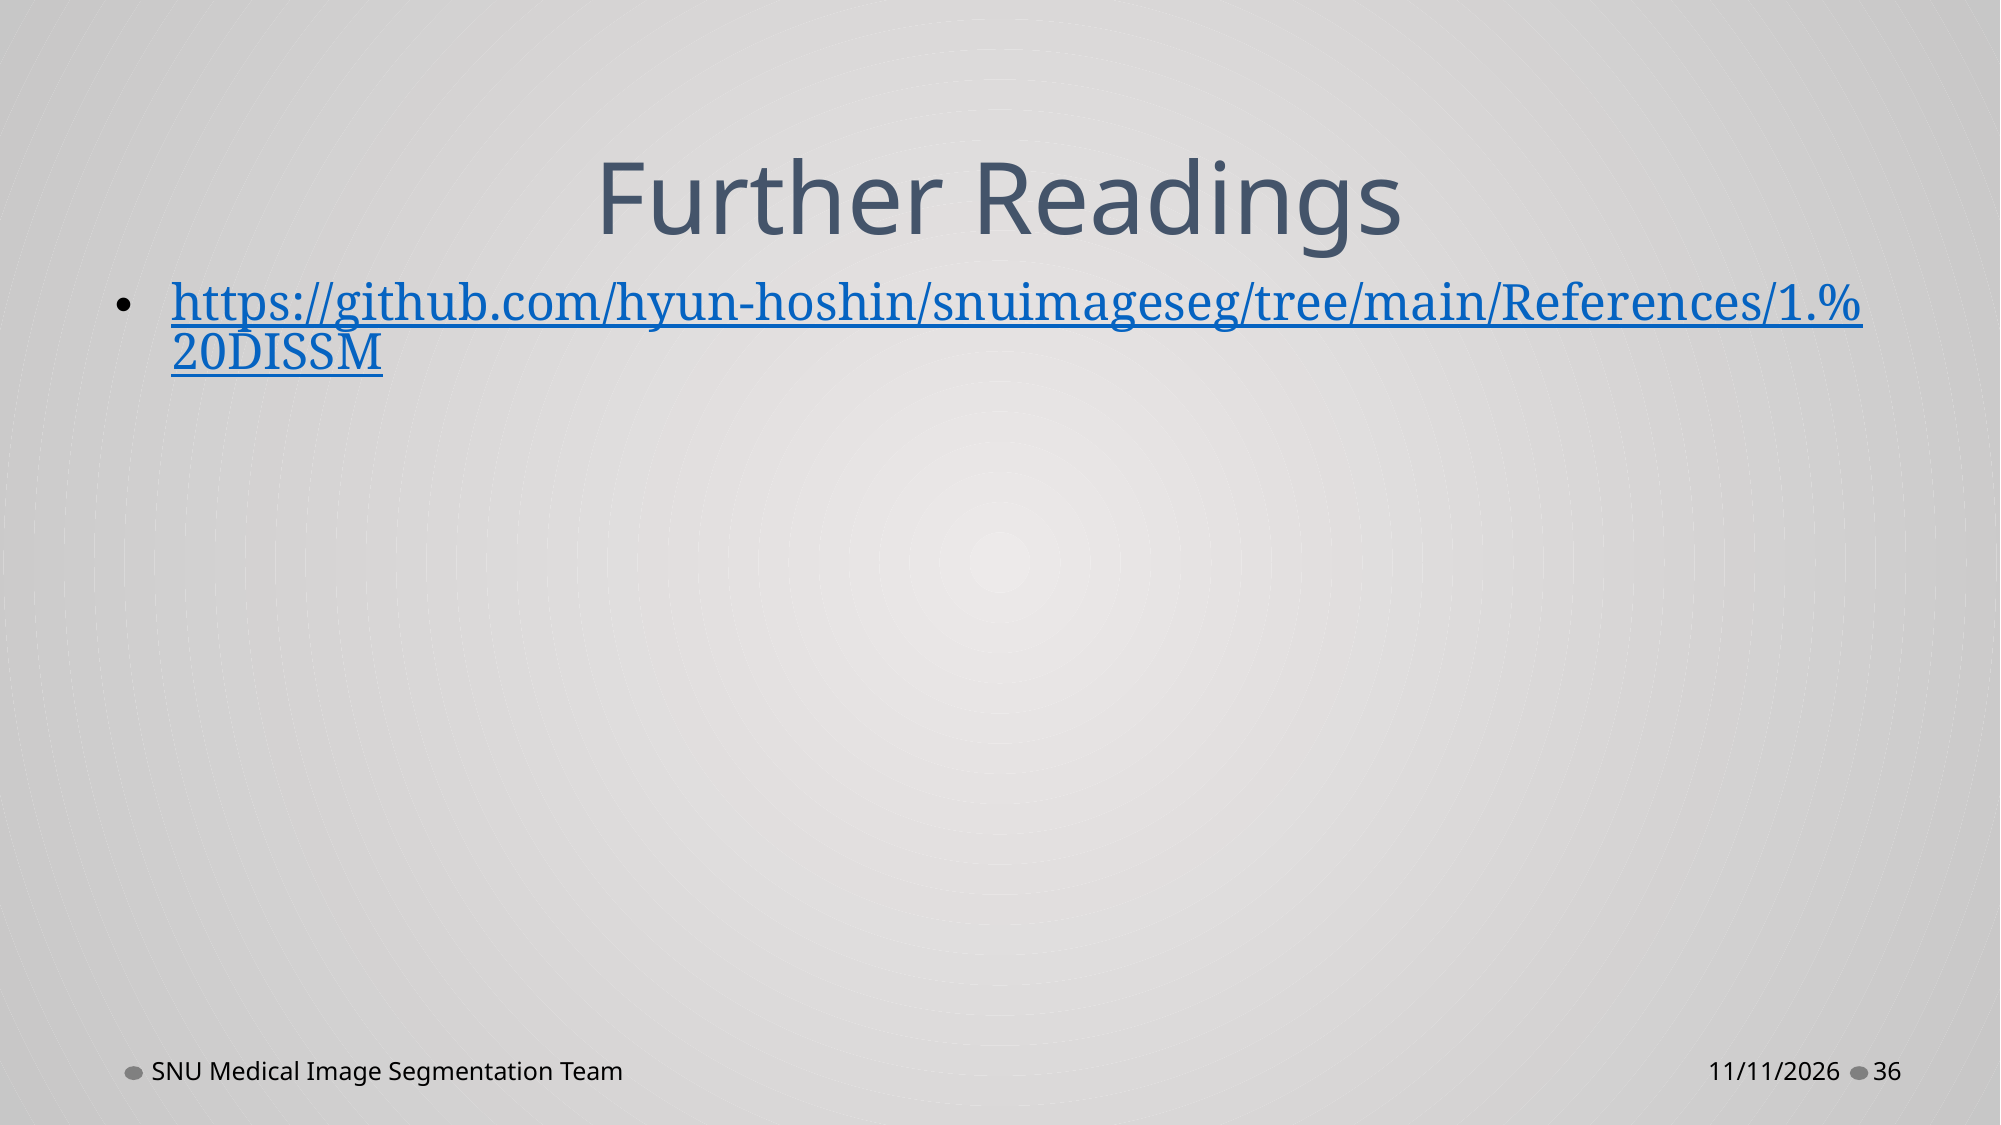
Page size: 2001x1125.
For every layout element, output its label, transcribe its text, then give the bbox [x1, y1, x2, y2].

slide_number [1391, 1042, 1849, 1103]
list https://github.com/hyun-hoshin/snuimageseg/tree/main/References/1.%20DISSM [99, 262, 1900, 1005]
footer SNU Medical Image Segmentation Team [144, 1042, 768, 1103]
slide_number 36 [1868, 1042, 1992, 1103]
title Further Readings [99, 0, 1900, 262]
